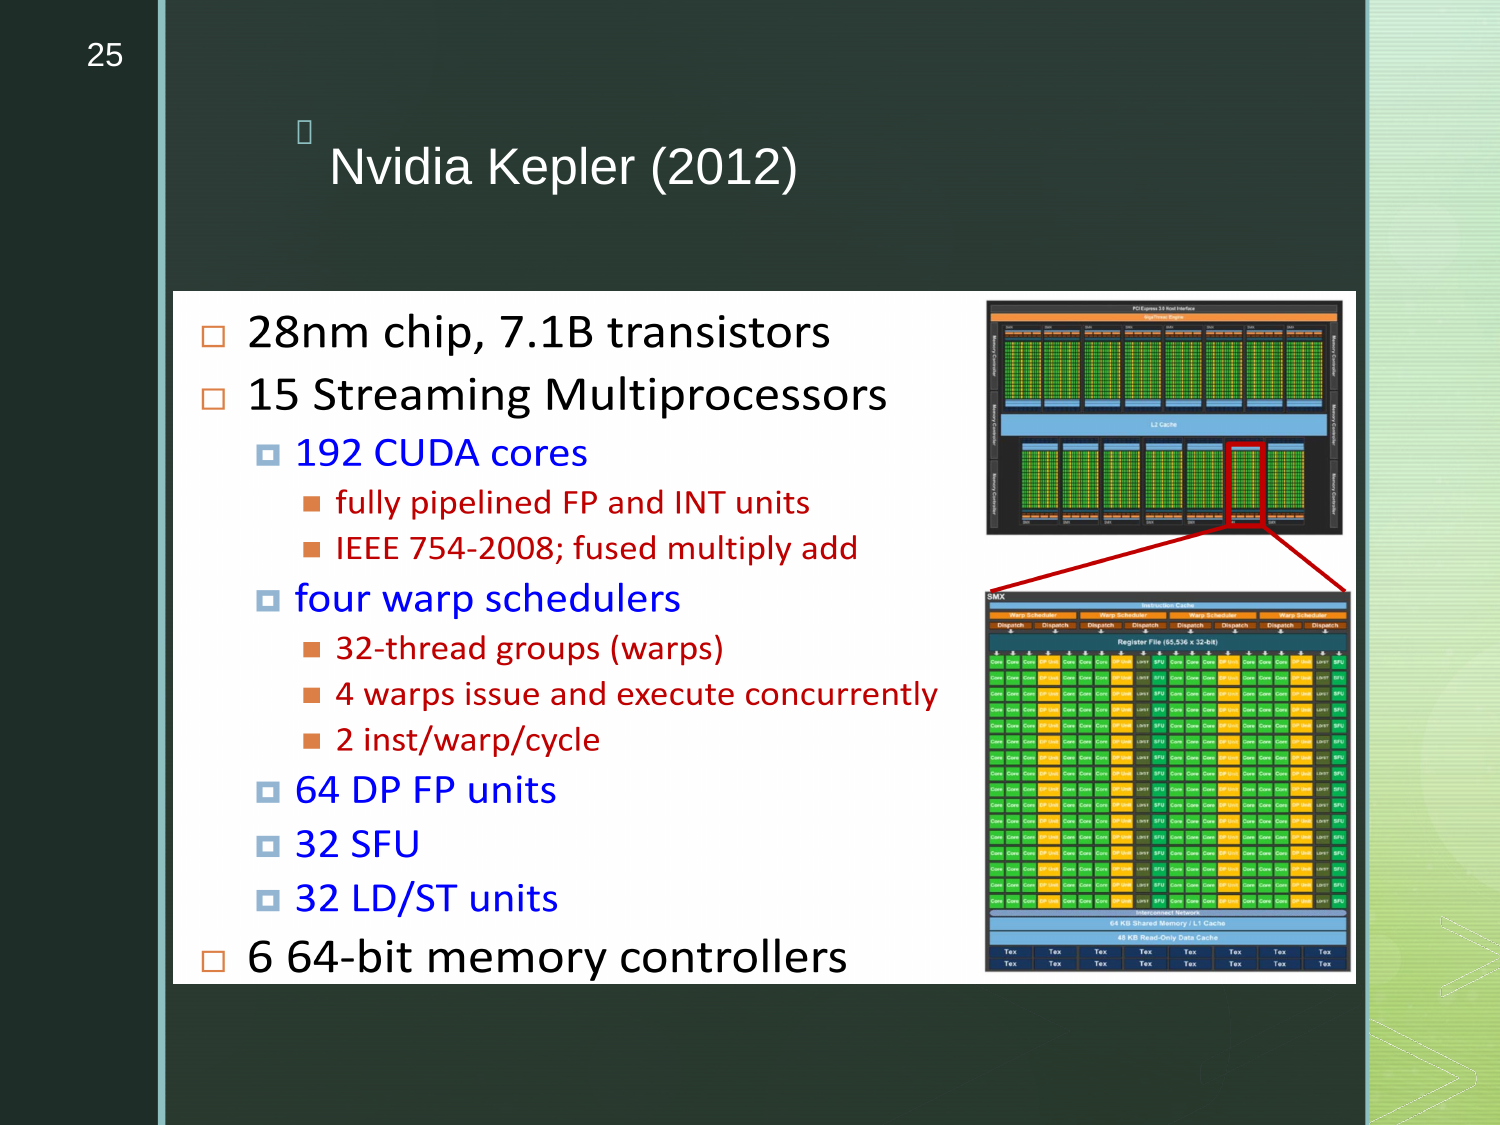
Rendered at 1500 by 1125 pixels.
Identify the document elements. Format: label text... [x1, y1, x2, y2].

title Nvidia Kepler (2012) [321, 132, 1287, 291]
picture [1370, 0, 1500, 1125]
slide_number 25 [76, 27, 132, 80]
picture [172, 291, 1357, 984]
